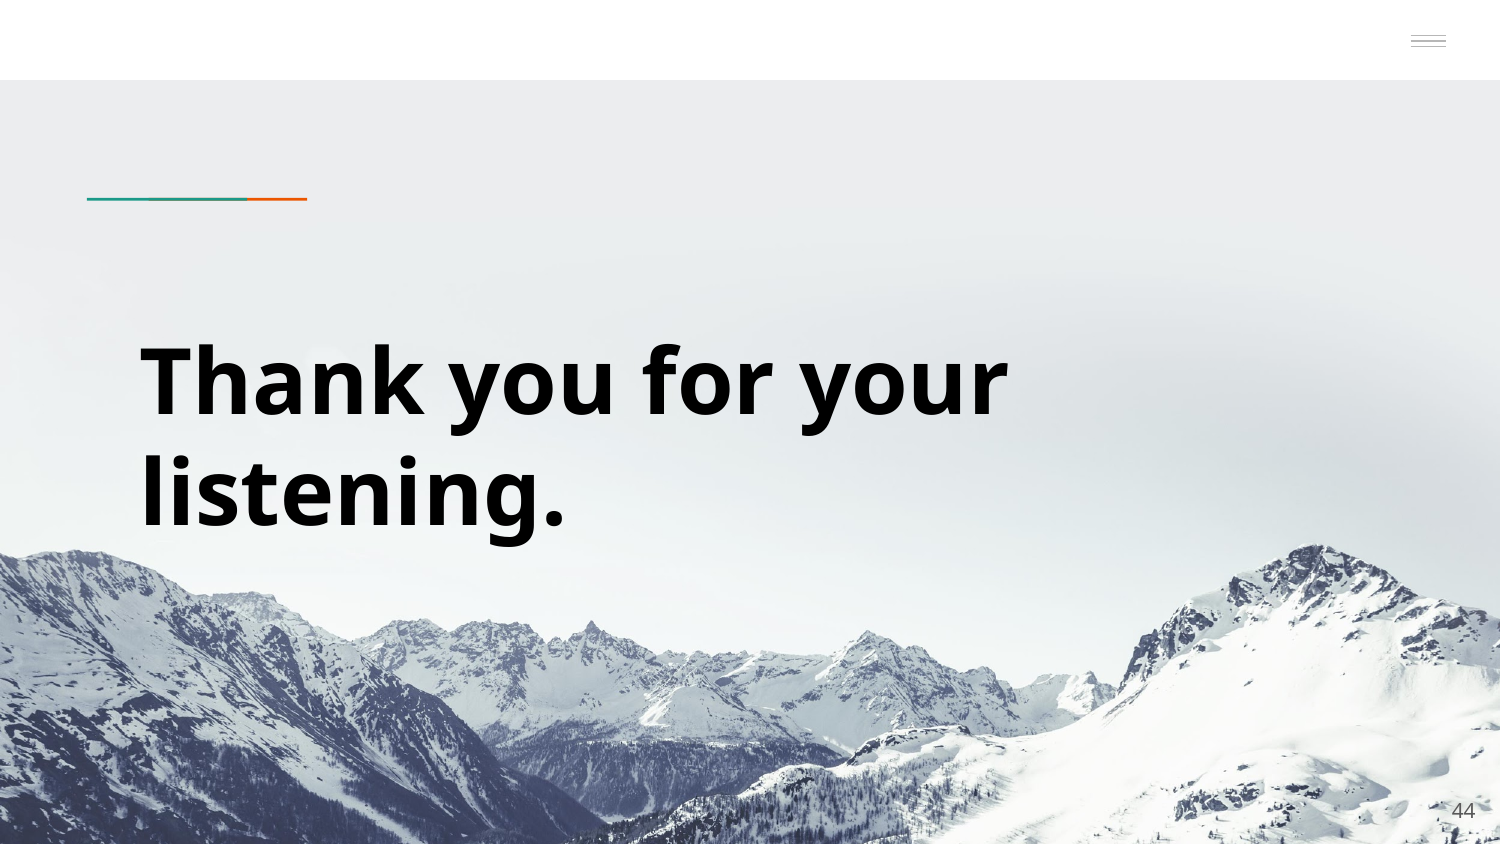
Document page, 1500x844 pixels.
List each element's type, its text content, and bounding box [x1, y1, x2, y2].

slide_number 44 [1400, 779, 1491, 844]
picture [0, 80, 1500, 844]
title Thank you for your listening. [124, 308, 1386, 582]
